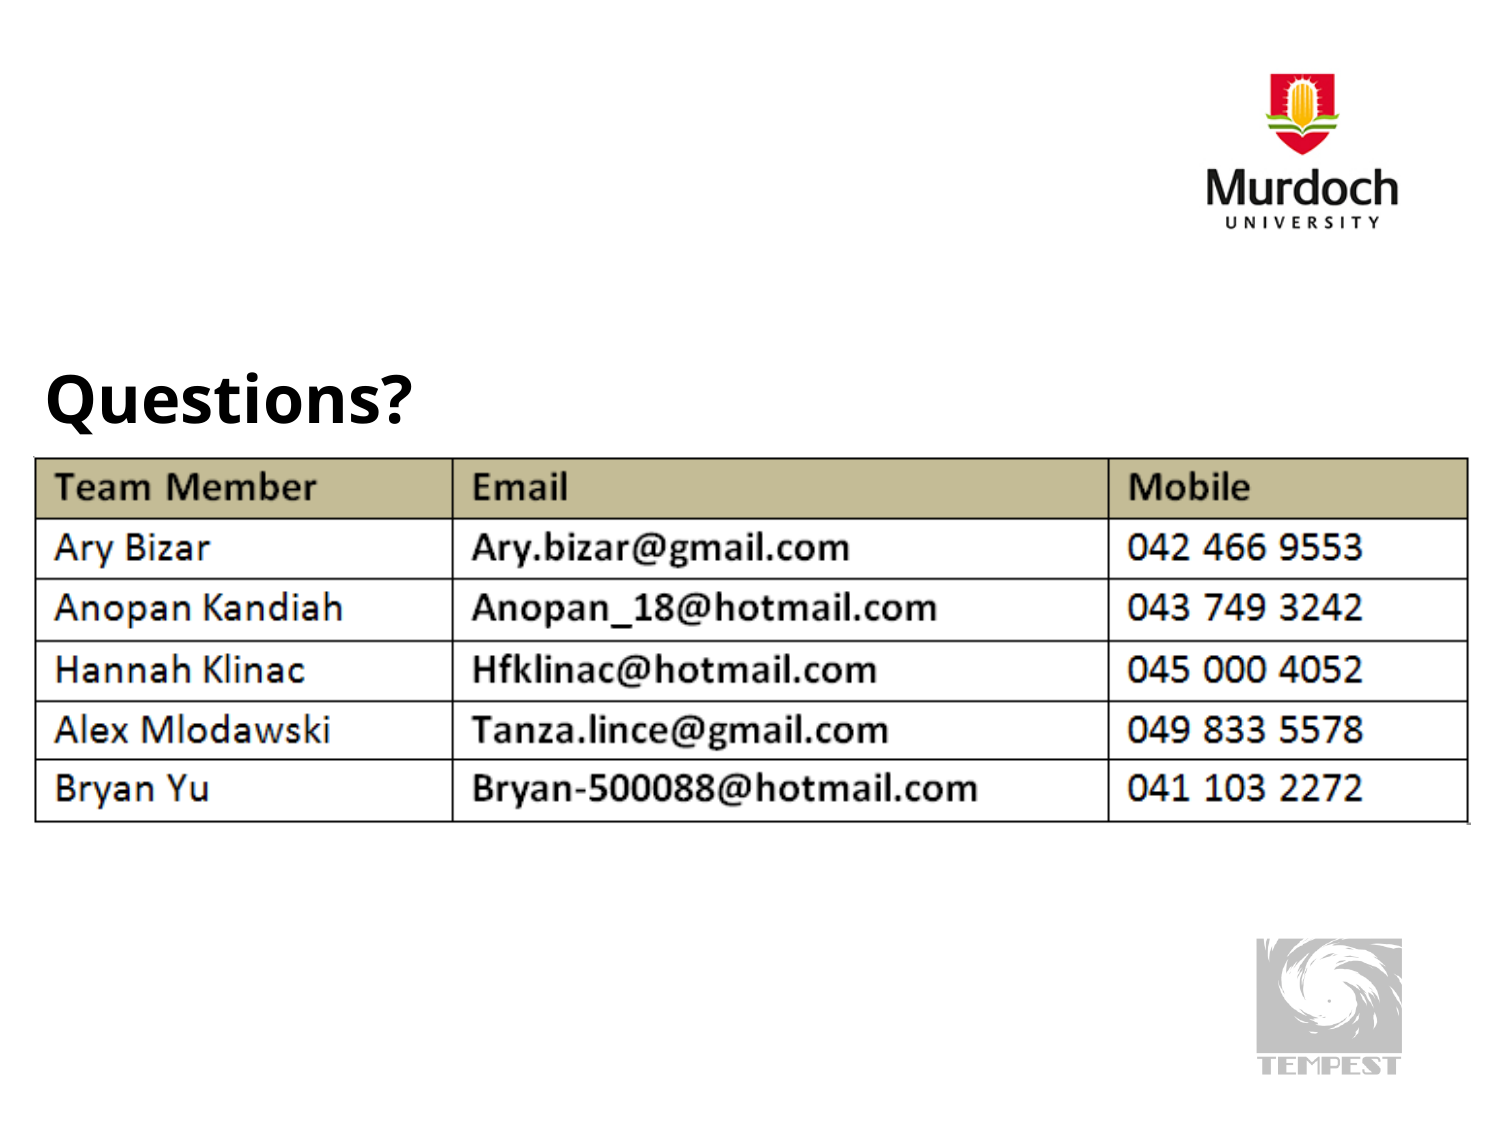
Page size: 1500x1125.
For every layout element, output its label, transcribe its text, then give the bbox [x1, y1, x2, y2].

title Questions? [29, 302, 1380, 457]
text_box [1245, 928, 1412, 1095]
picture [0, 0, 1500, 1125]
